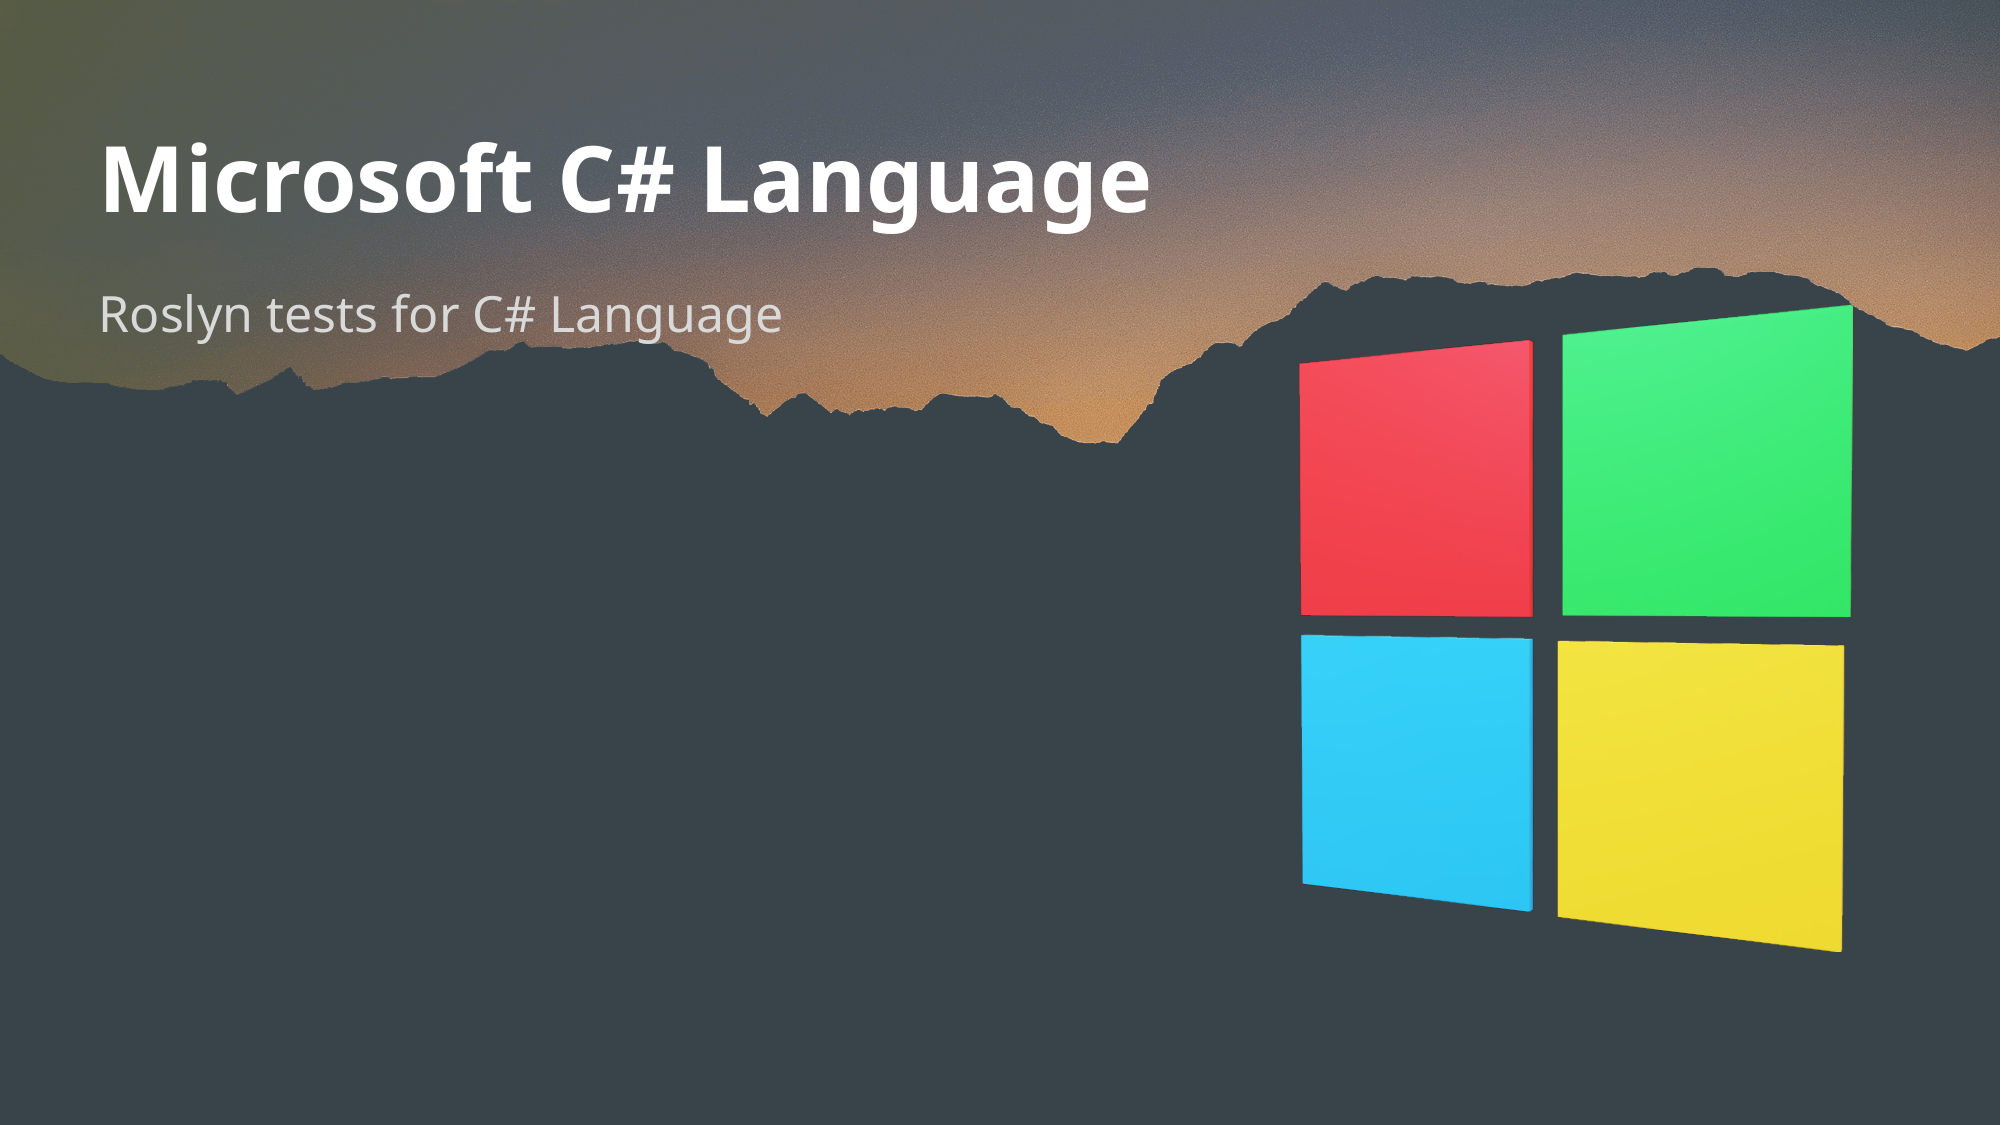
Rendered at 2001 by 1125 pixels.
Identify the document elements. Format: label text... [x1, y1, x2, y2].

title Microsoft C# Language [83, 86, 1606, 279]
list Roslyn tests for C# Language [83, 281, 1606, 366]
picture [0, 0, 2000, 1125]
